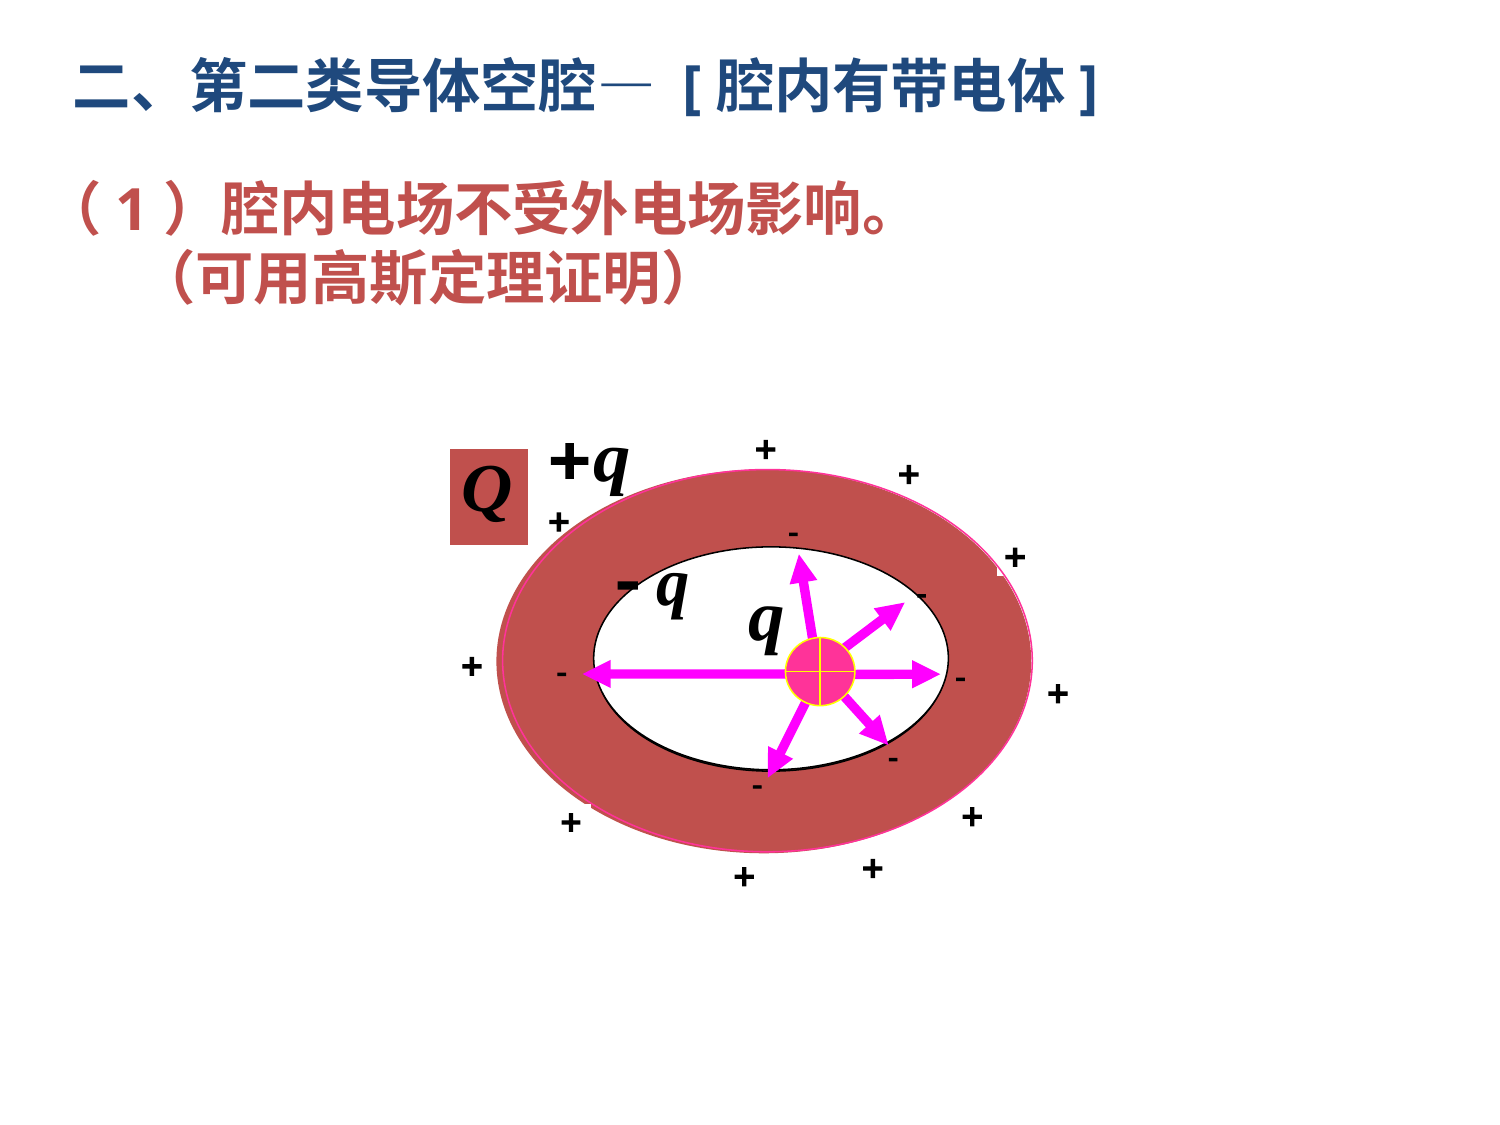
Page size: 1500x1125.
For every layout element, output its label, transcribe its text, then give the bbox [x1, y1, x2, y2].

text_box （1）腔内电场不受外电场影响。 （可用高斯定理证明） [28, 164, 1091, 319]
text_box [449, 424, 1079, 896]
text_box 二、第二类导体空腔— [腔内有带电体] [31, 41, 1189, 127]
